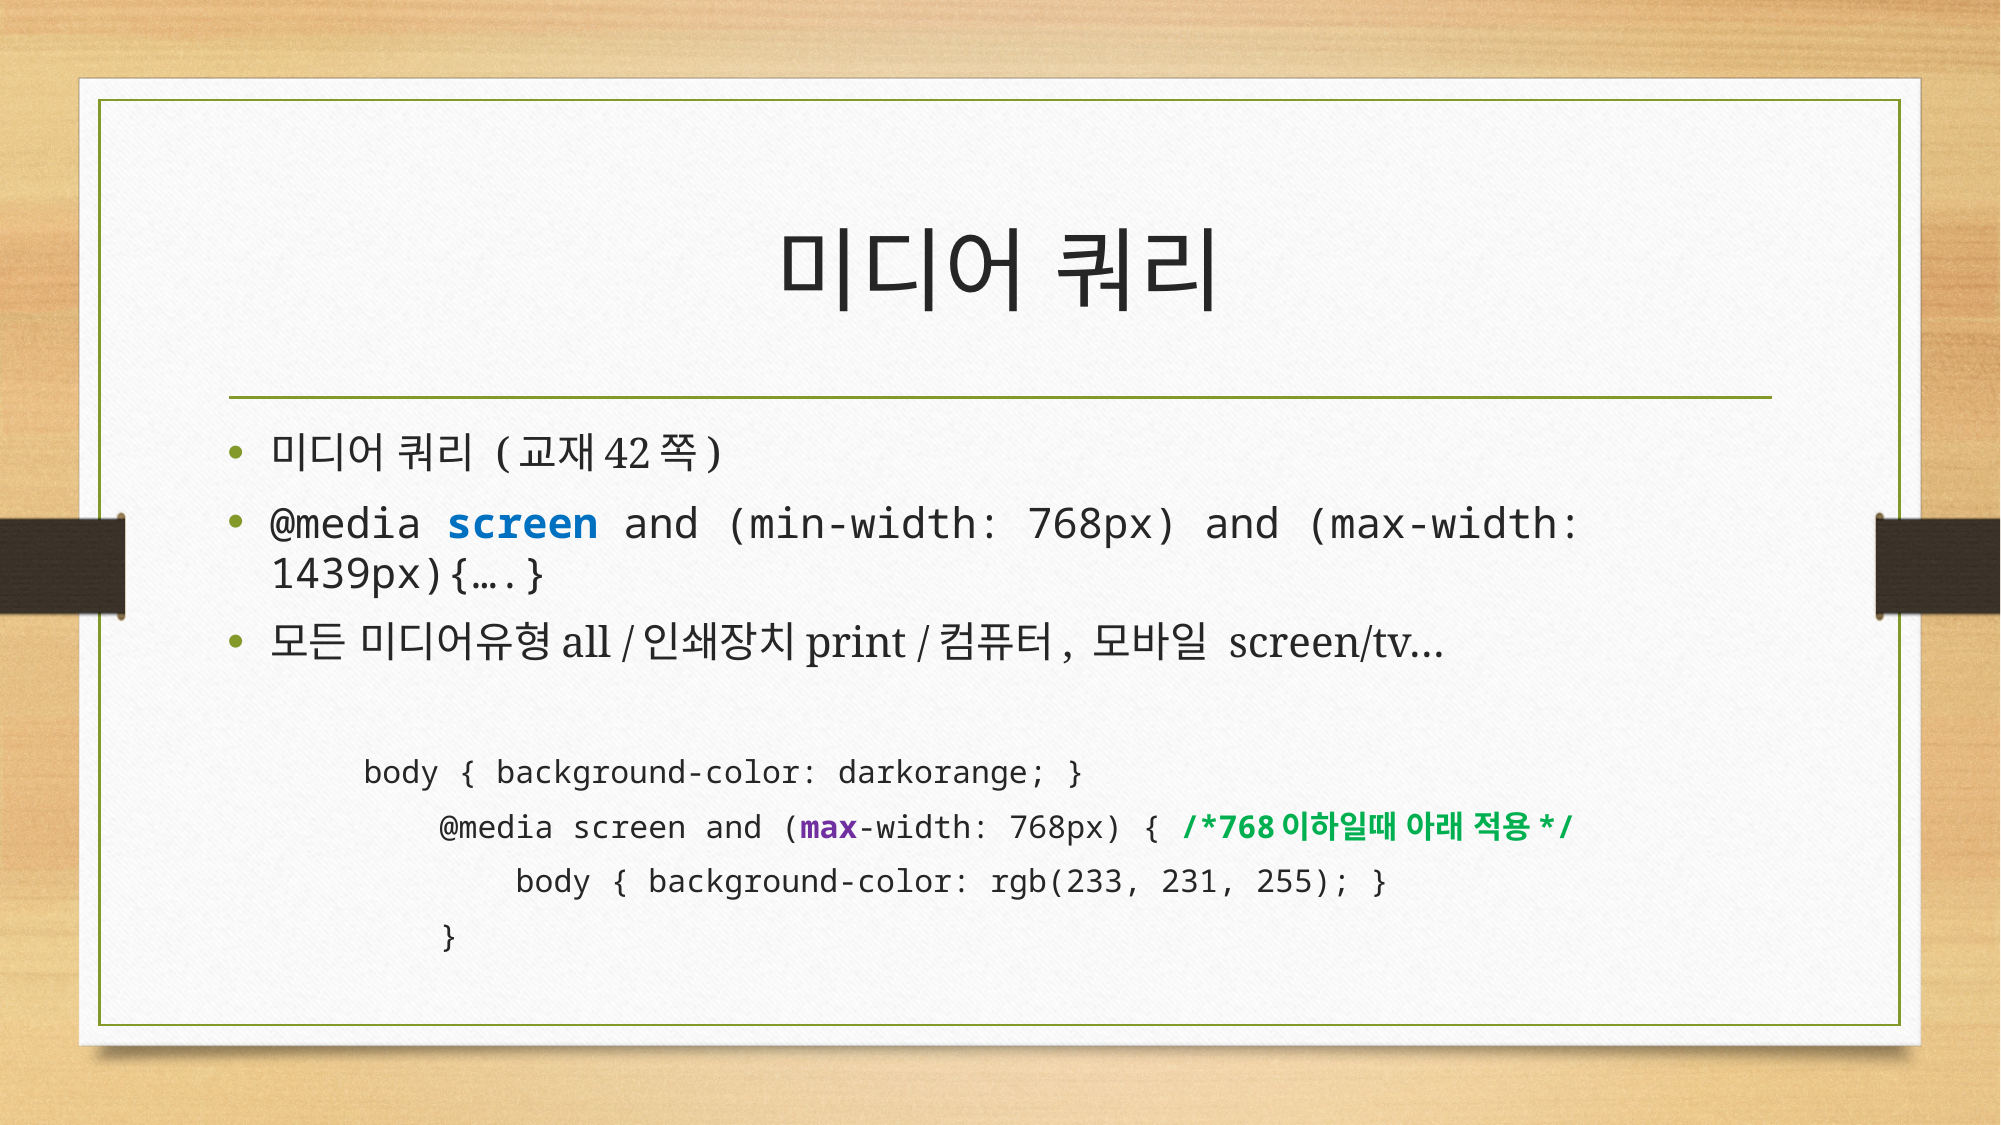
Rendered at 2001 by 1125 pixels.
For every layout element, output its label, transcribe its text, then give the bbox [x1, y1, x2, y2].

picture [0, 0, 2001, 1125]
title 미디어 쿼리 [212, 161, 1788, 375]
list 미디어 쿼리 (교재42쪽) @media screen and (min-width: 768px) and (max-width: 1439px){….} 모든 미디어유형all /인쇄장치print /컴퓨터, 모바일 screen/tv… body { background-color: darkorange; } @media screen and (max-width: 768px) { /*768이하일때 아래 적용*/ body { background-color: rgb(233, 231, 255); } } [212, 419, 1788, 964]
